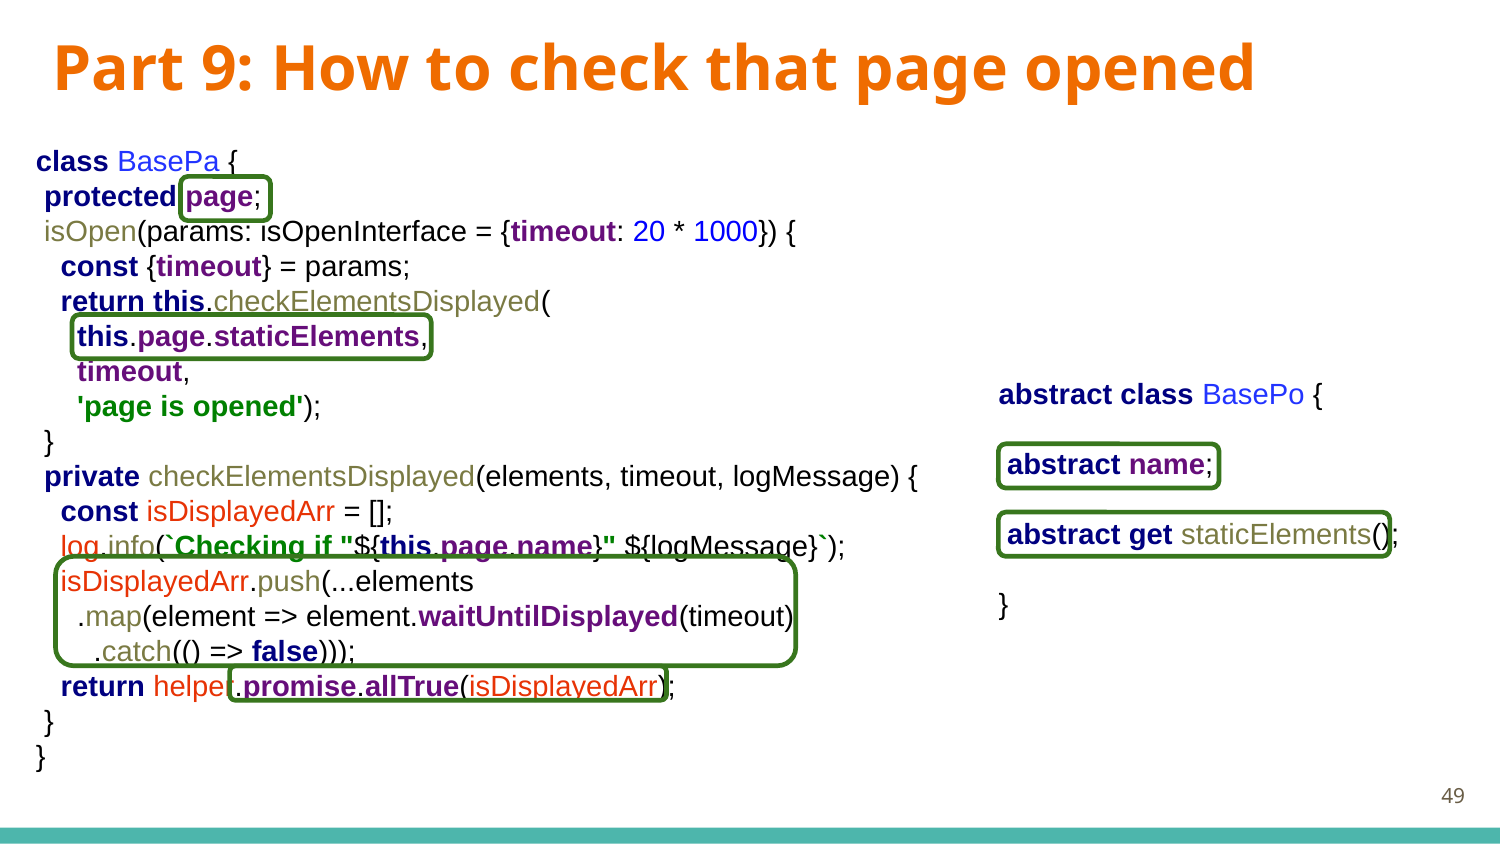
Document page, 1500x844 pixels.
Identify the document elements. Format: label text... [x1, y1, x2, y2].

slide_number ‹#› [1389, 764, 1480, 830]
text_box [998, 512, 1390, 557]
text_box abstract class BasePo { abstract name; abstract get staticElements(); } [983, 358, 1497, 637]
text_box [180, 176, 271, 221]
text_box class BasePa { protected page; isOpen(params: isOpenInterface = {timeout: 20 * 1000}) { const {timeout} = params; return this.checkElementsDisplayed( this.page.staticElements, timeout, 'page is opened'); } private checkElementsDisplayed(elements, timeout, logMessage) { const isDisplayedArr = []; log.info(`Checking if "${this.page.name}" ${logMessage}`); isDisplayedArr.push(...elements .map(element => element.waitUntilDisplayed(timeout) .catch(() => false))); return helper.promise.allTrue(isDisplayedArr); } } [20, 135, 944, 779]
text_box [55, 556, 796, 666]
text_box [229, 665, 667, 701]
text_box [71, 314, 432, 359]
title Part 9: How to check that page opened [37, 12, 1436, 99]
text_box [998, 443, 1220, 489]
